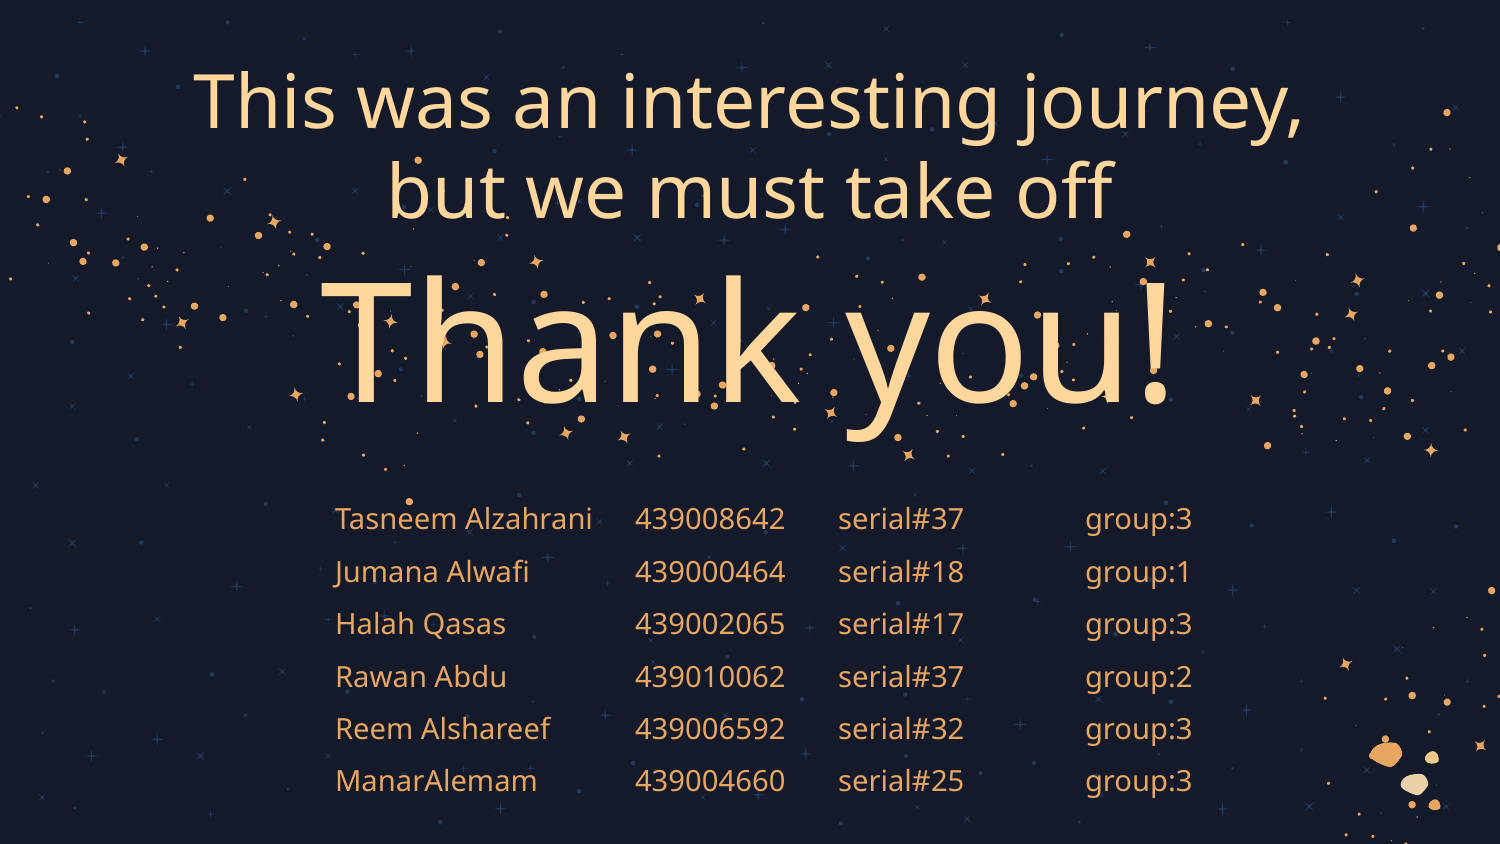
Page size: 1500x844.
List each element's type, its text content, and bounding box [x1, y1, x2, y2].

text_box This was an interesting journey, but we must take off [174, 57, 1326, 230]
text_box Tasneem Alzahrani 439008642 serial#37 group:3 Jumana Alwafi 439000464 serial#18 group:1 Halah Qasas 439002065 serial#17 group:3 Rawan Abdu 439010062 serial#37 group:2 Reem Alshareef 439006592 serial#32 group:3 ManarAlemam 439004660 serial#25 group:3 [320, 468, 1260, 820]
title Thank you! [270, 249, 1230, 422]
